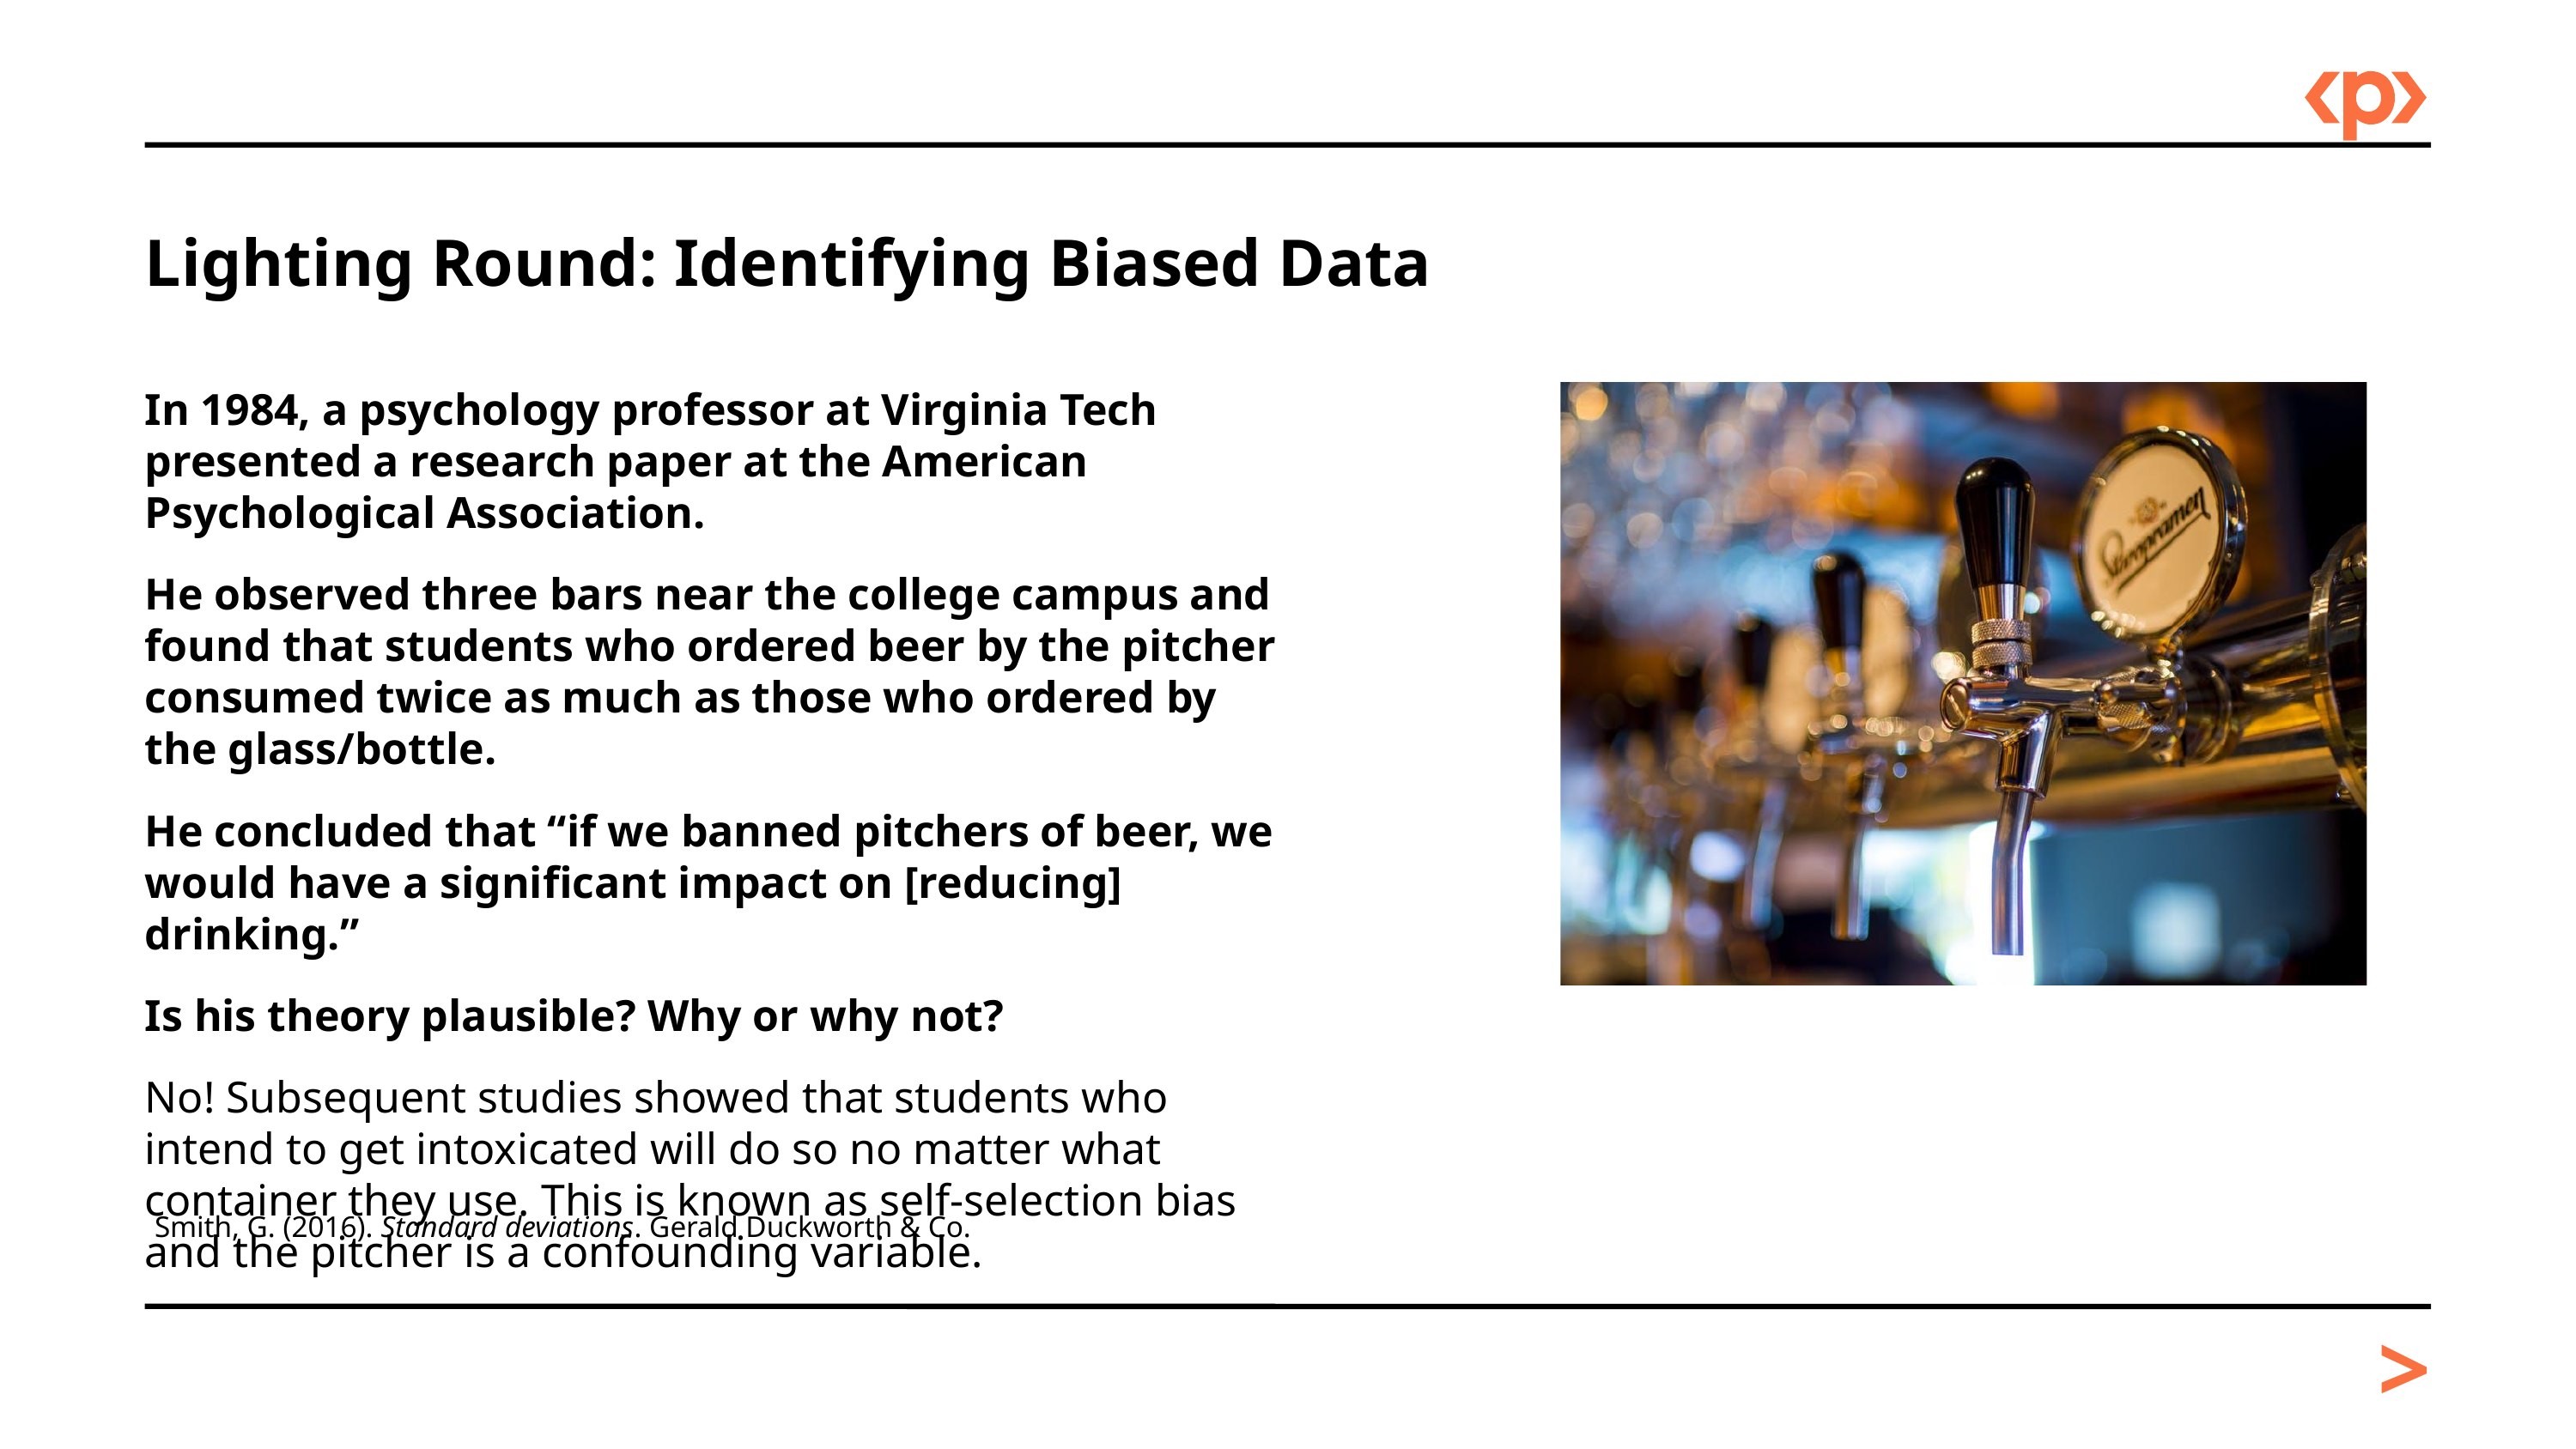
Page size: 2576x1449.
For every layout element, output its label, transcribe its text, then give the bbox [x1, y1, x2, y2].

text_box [2300, 66, 2432, 145]
text_box In 1984, a psychology professor at Virginia Tech presented a research paper at the American Psychological Association. He observed three bars near the college campus and found that students who ordered beer by the pitcher consumed twice as much as those who ordered by the glass/bottle. He concluded that “if we banned pitchers of beer, we would have a significant impact on [reducing] drinking.” Is his theory plausible? Why or why not? No! Subsequent studies showed that students who intend to get intoxicated will do so no matter what container they use. This is known as self-selection bias and the pitcher is a confounding variable. [144, 382, 1289, 1276]
text_box Smith, G. (2016). Standard deviations. Gerald Duckworth & Co. [144, 1203, 1216, 1248]
text_box Lighting Round: Identifying Biased Data [144, 173, 1449, 300]
text_box > [2378, 1291, 2432, 1422]
picture [1560, 382, 2367, 985]
